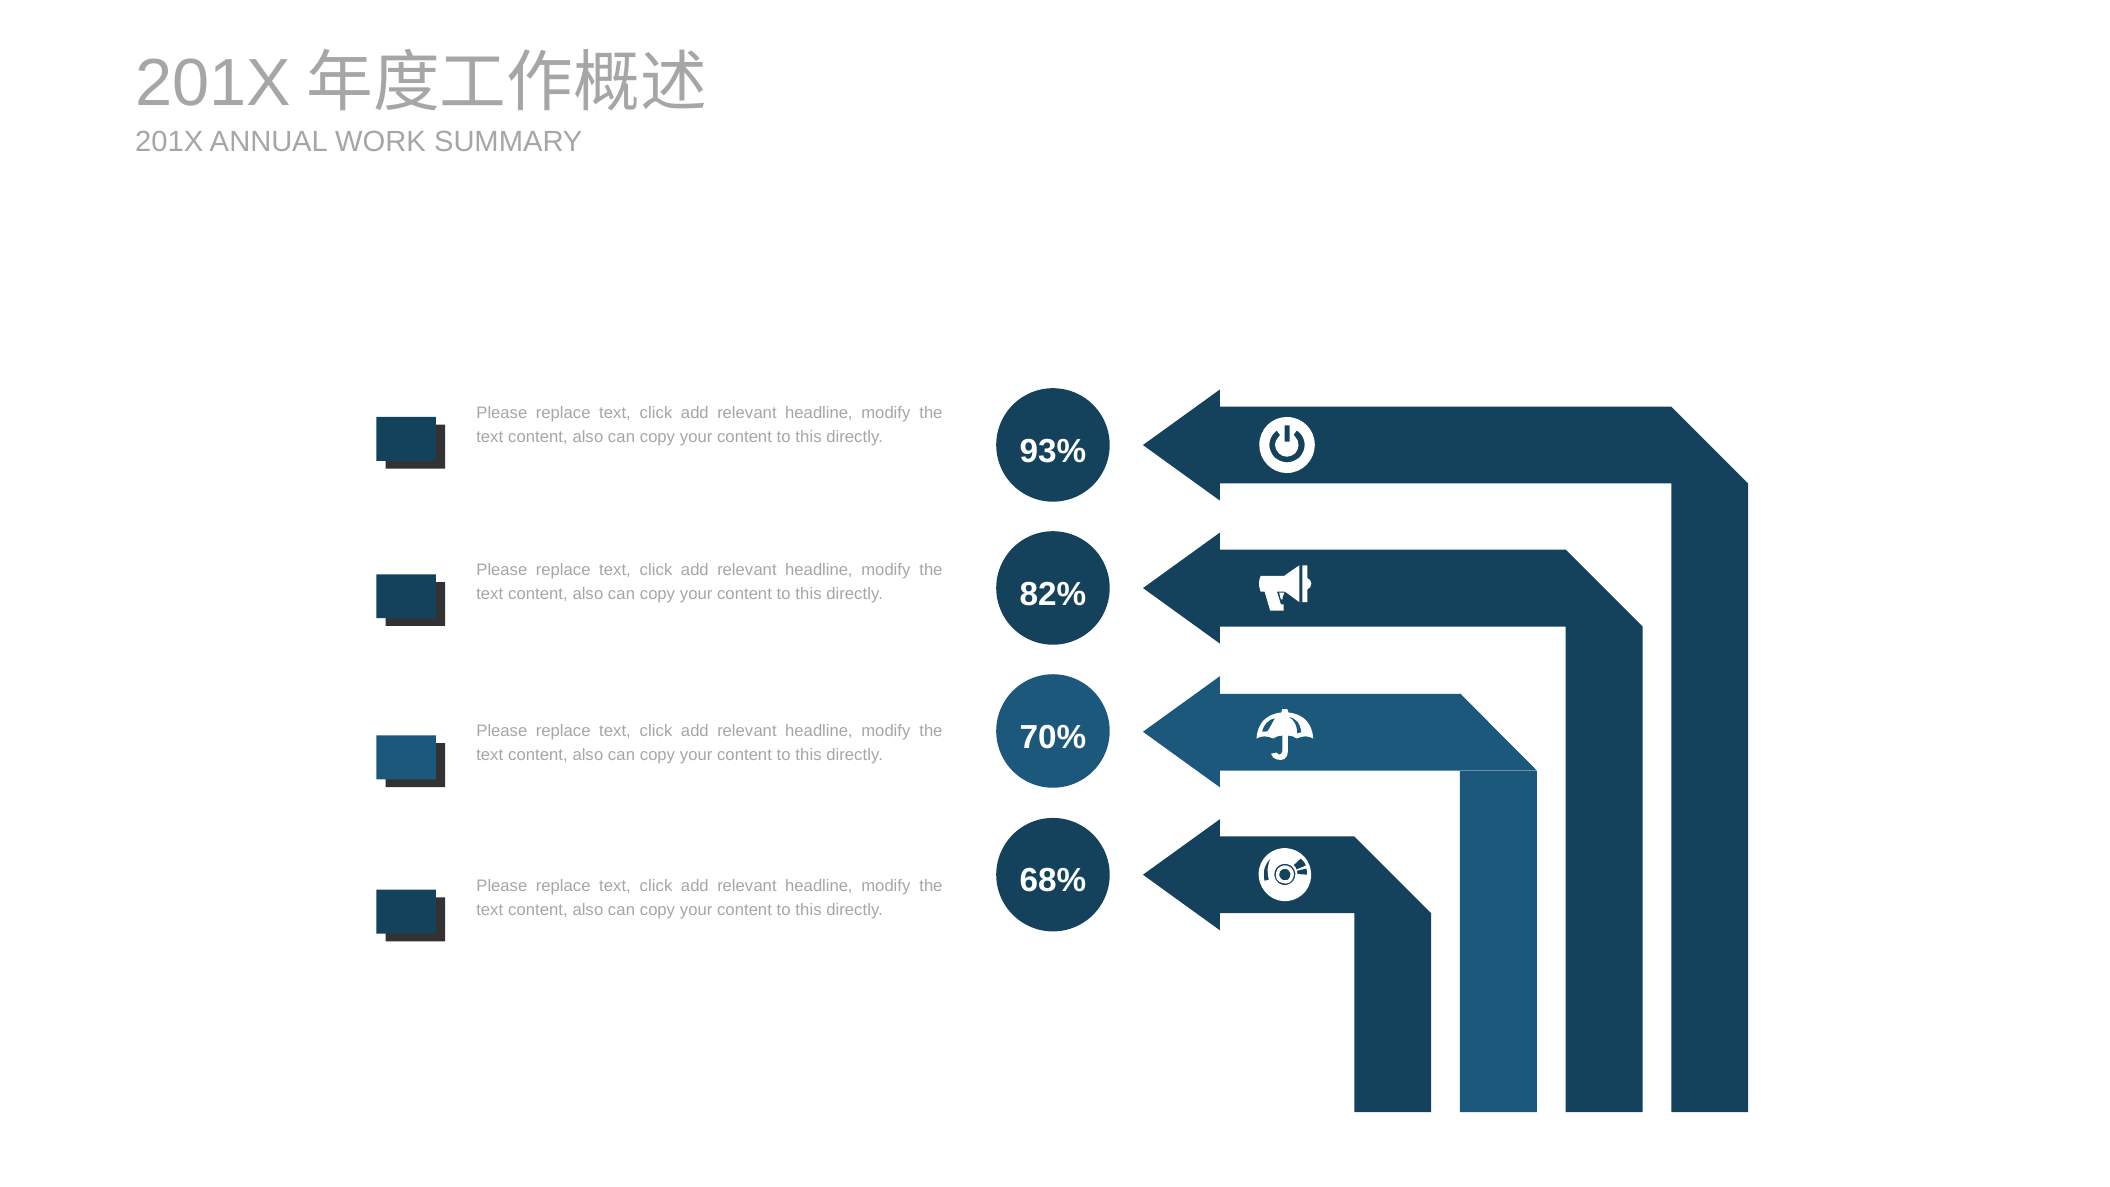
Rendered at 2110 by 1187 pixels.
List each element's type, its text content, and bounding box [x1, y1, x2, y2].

text_box Please replace text, click add relevant headline, modify the text content, also can copy your content to this directly. [461, 708, 959, 772]
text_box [996, 817, 1110, 932]
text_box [376, 574, 446, 626]
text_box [376, 889, 446, 942]
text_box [996, 388, 1110, 502]
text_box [1142, 389, 1749, 1112]
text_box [996, 531, 1110, 645]
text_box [376, 416, 446, 469]
text_box 201X年度工作概述 [135, 38, 783, 119]
text_box Please replace text, click add relevant headline, modify the text content, also can copy your content to this directly. [461, 547, 959, 611]
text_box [996, 674, 1110, 788]
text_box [1142, 819, 1432, 1112]
text_box 201X ANNUAL WORK SUMMARY [135, 122, 596, 158]
text_box Please replace text, click add relevant headline, modify the text content, also can copy your content to this directly. [461, 863, 959, 926]
text_box Please replace text, click add relevant headline, modify the text content, also can copy your content to this directly. [461, 390, 959, 453]
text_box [376, 735, 446, 788]
